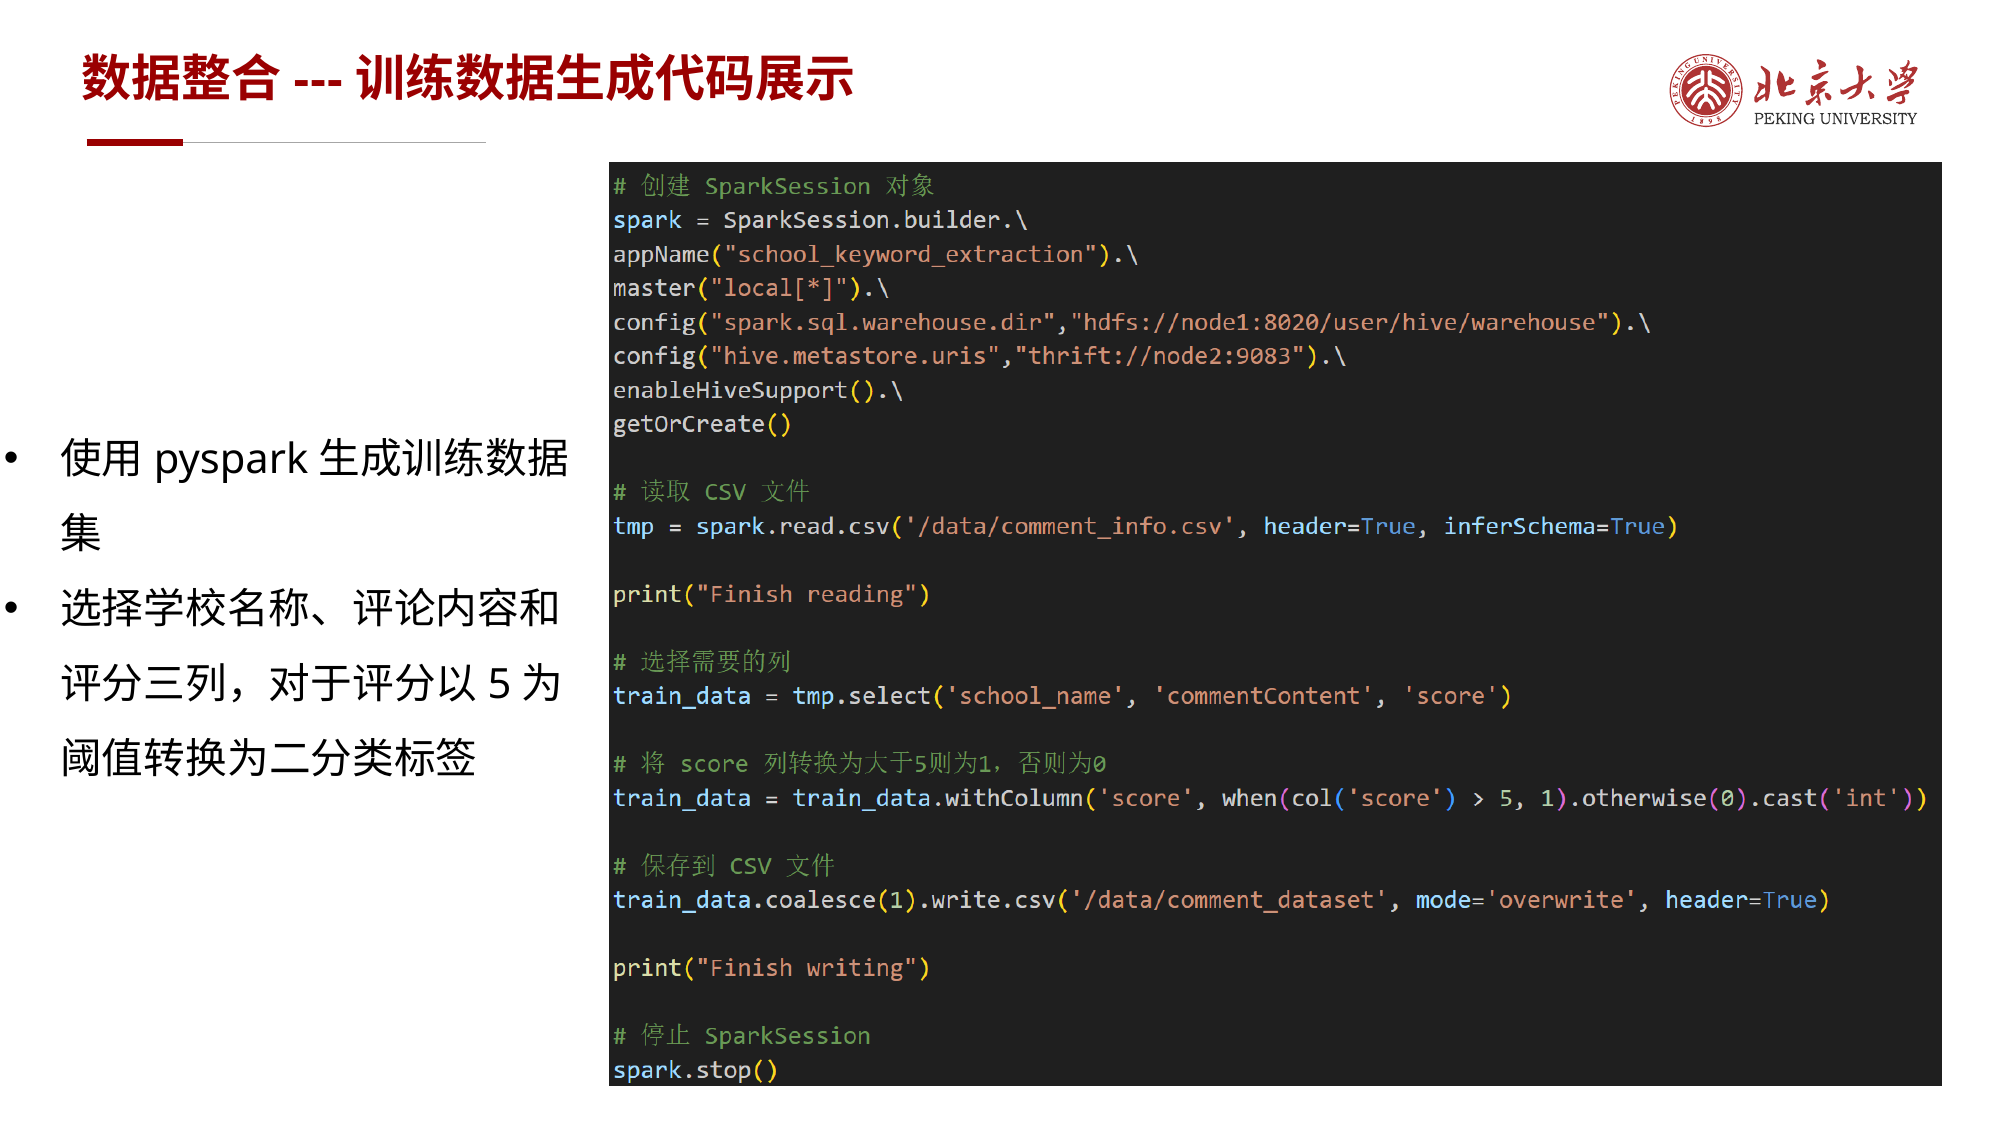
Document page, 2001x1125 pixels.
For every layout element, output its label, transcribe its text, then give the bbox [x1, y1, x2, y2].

text_box 使用pyspark生成训练数据集 选择学校名称、评论内容和评分三列，对于评分以5为阈值转换为二分类标签 [0, 399, 609, 790]
picture [609, 162, 1942, 1086]
text_box 数据整合---训练数据生成代码展示 [66, 39, 1553, 141]
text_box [1669, 54, 1918, 128]
